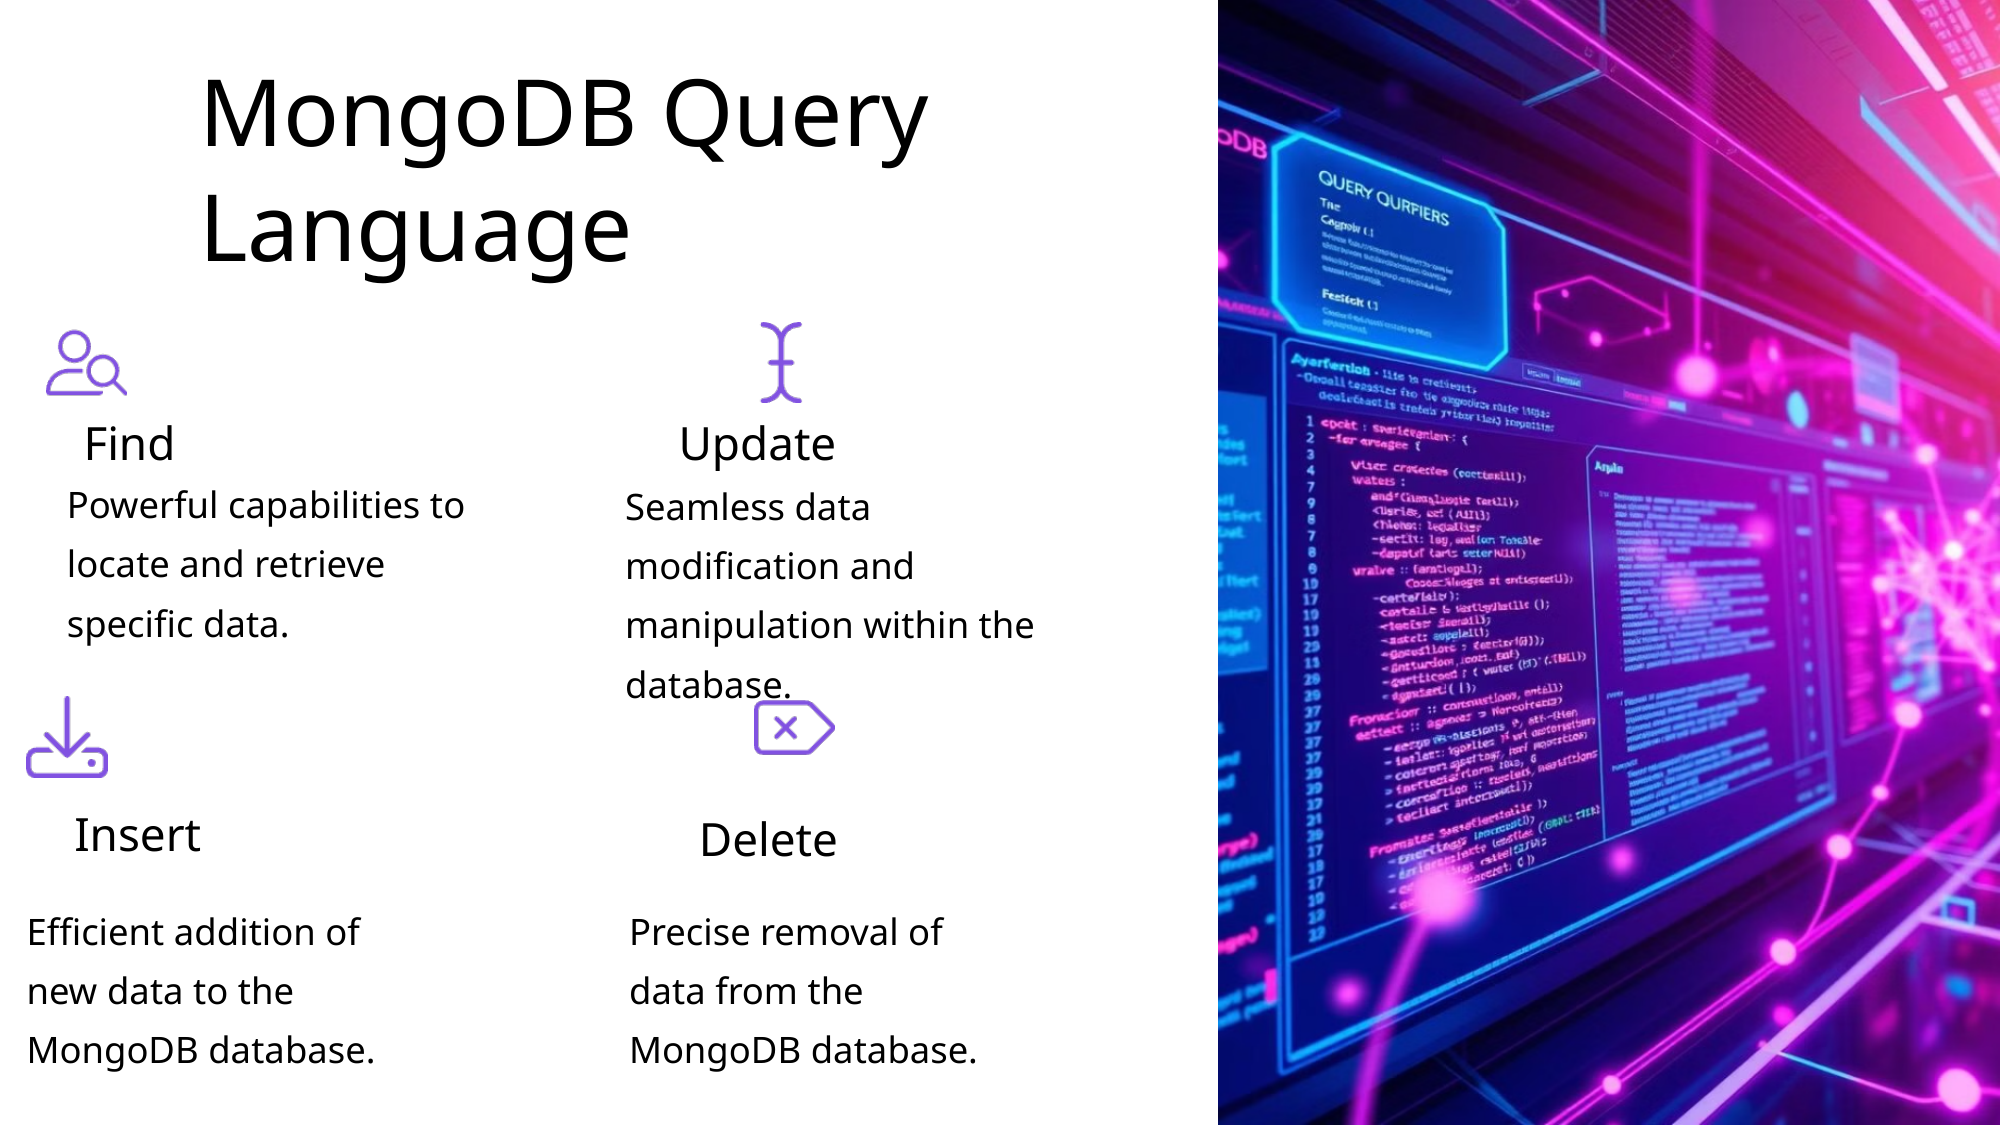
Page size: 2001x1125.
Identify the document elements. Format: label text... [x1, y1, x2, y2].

picture [26, 696, 108, 778]
text_box Powerful capabilities to locate and retrieve specific data. [66, 466, 515, 629]
text_box Insert [74, 803, 427, 846]
text_box MongoDB Query Language [199, 49, 1138, 218]
text_box Efficient addition of new data to the MongoDB database. [26, 892, 425, 1115]
text_box Seamless data modification and manipulation within the database. [625, 468, 1074, 555]
text_box Find [83, 412, 434, 466]
text_box Delete [698, 808, 1014, 892]
picture [1218, 0, 2000, 1125]
picture [754, 687, 835, 768]
picture [46, 322, 127, 403]
text_box Update [678, 412, 1079, 545]
text_box Precise removal of data from the MongoDB database. [629, 892, 1014, 1115]
picture [740, 322, 822, 403]
